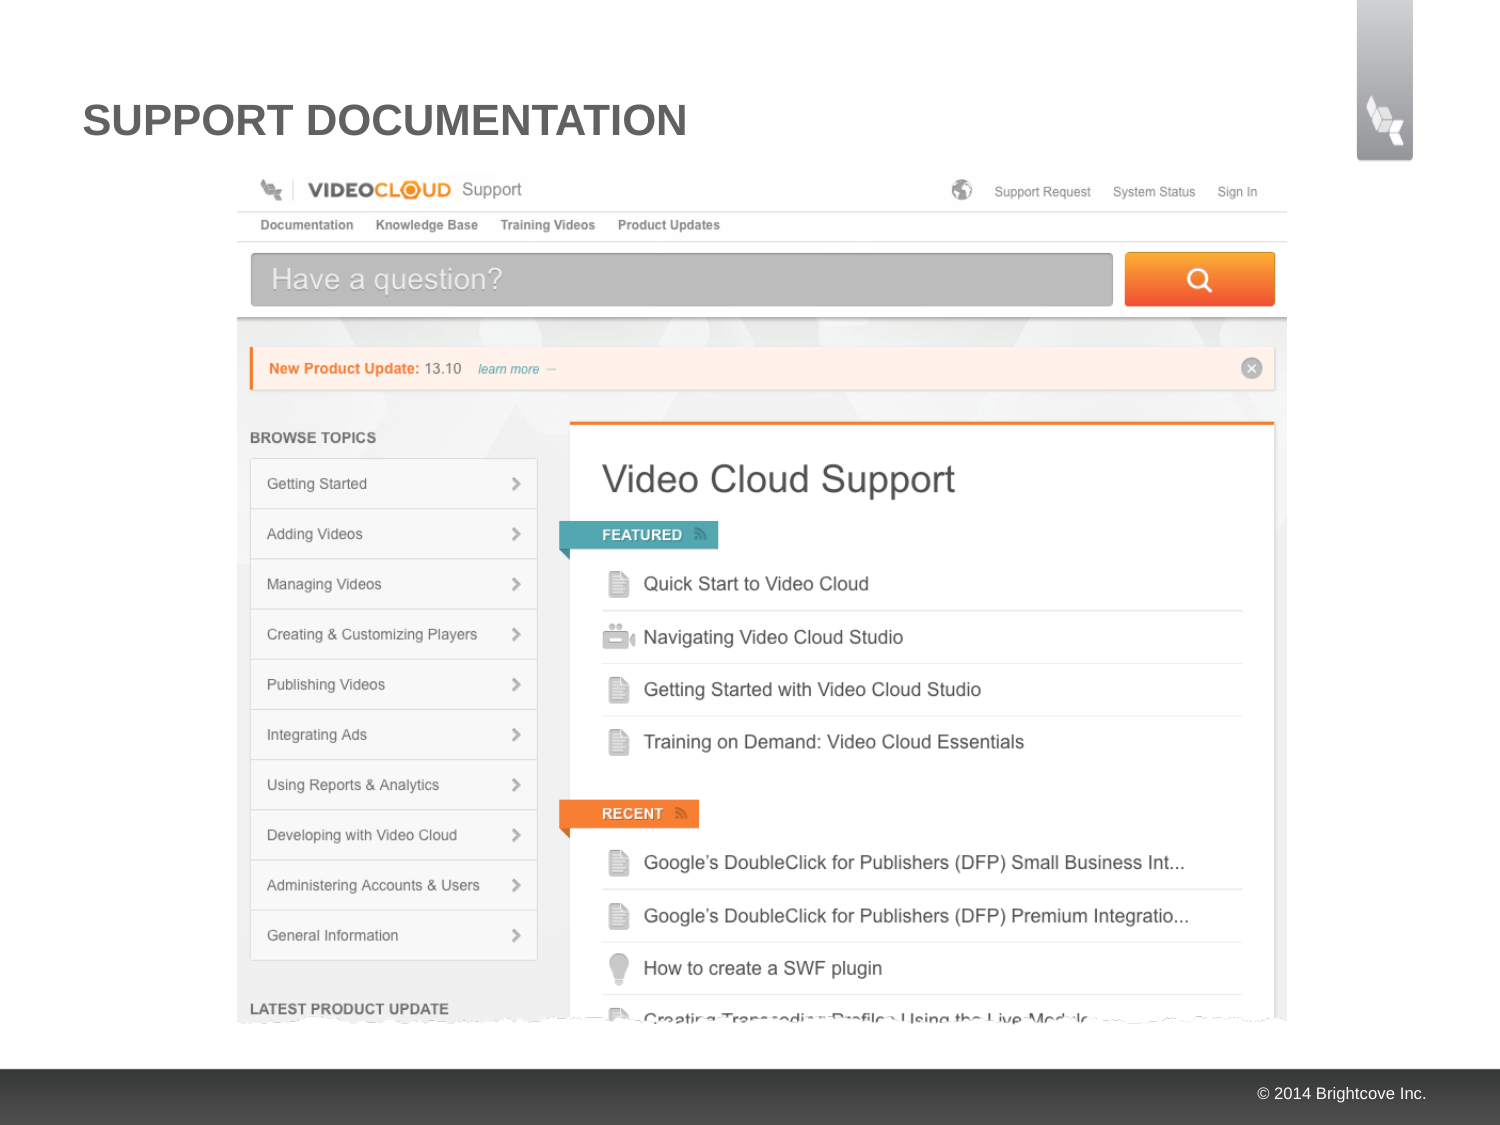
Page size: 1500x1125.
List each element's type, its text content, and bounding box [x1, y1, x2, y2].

title Support Documentation [66, 34, 1322, 203]
picture [0, 0, 1500, 1125]
